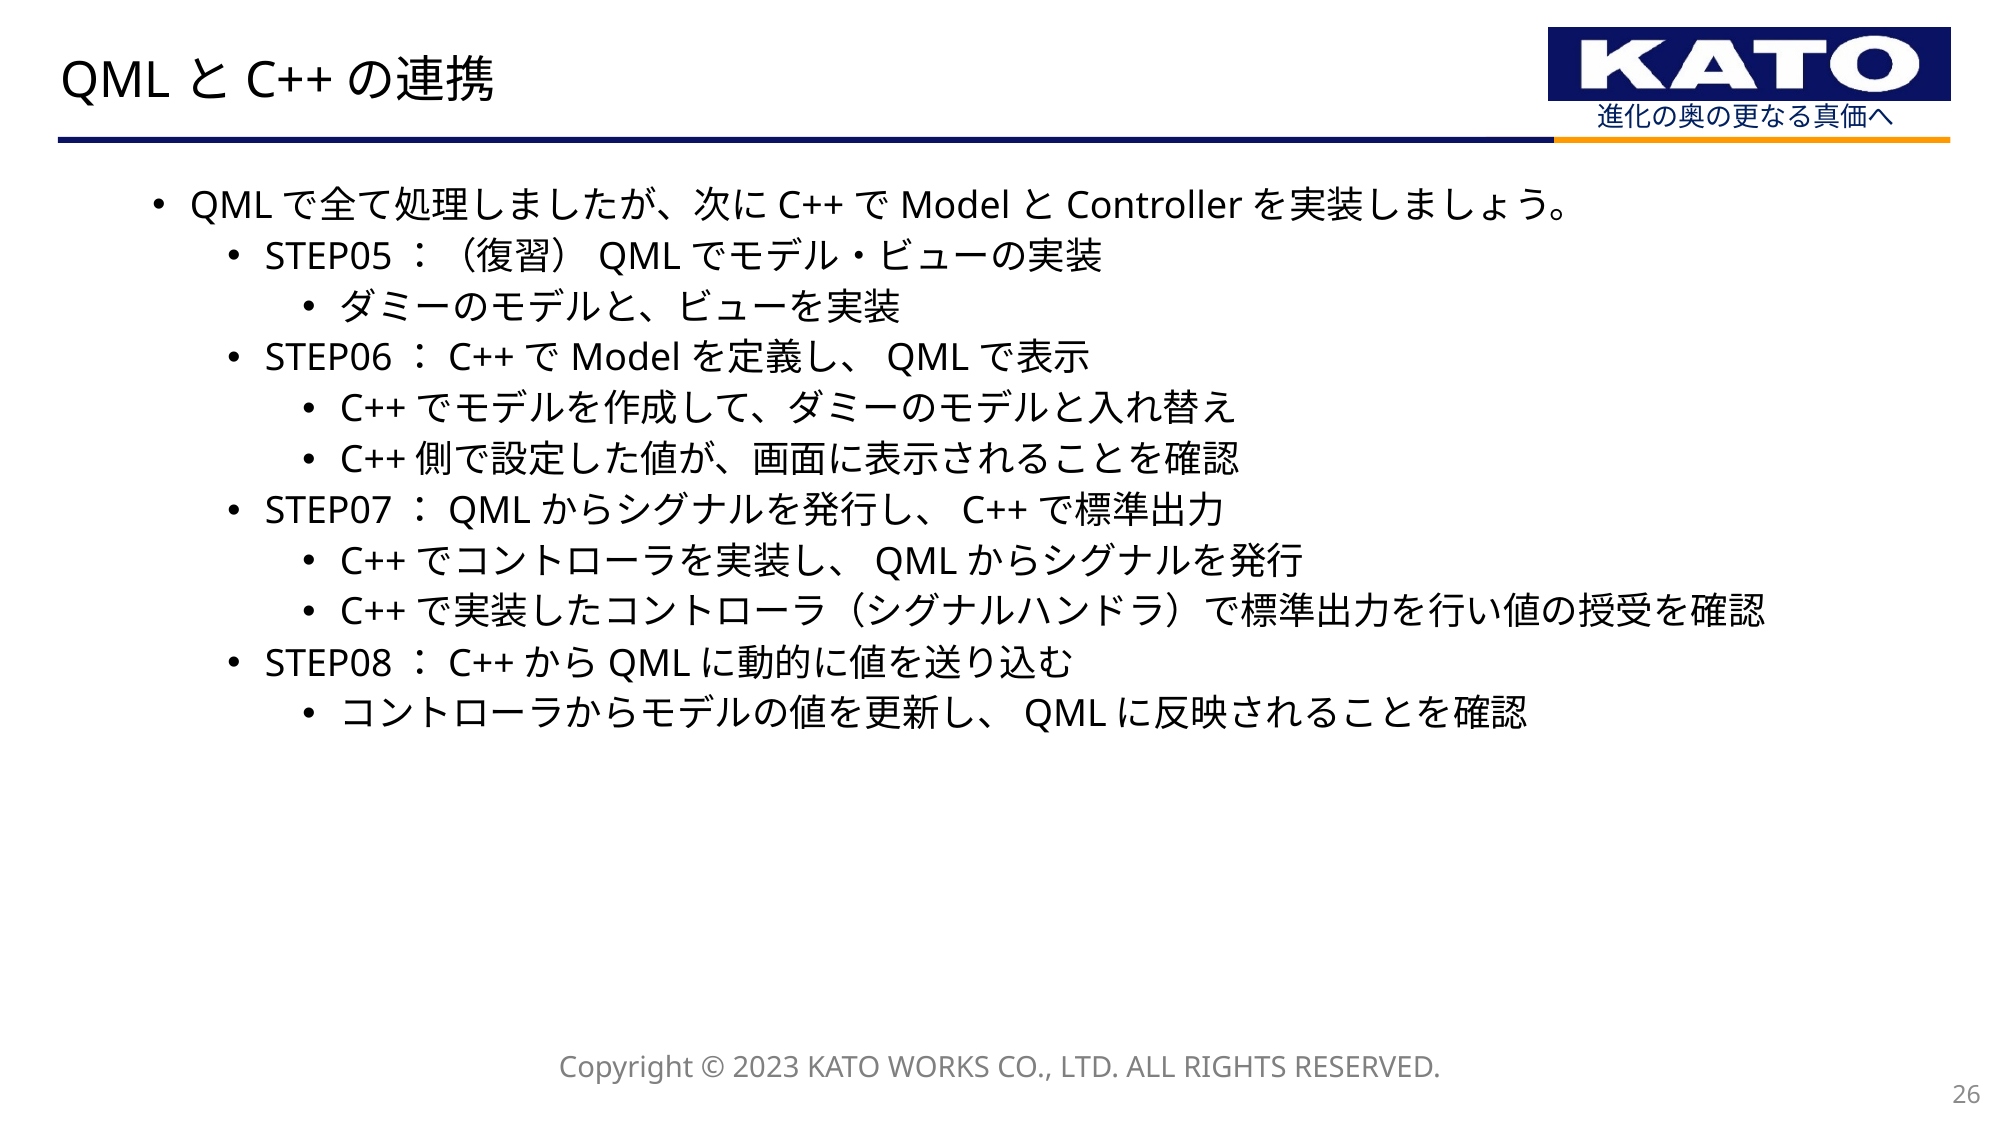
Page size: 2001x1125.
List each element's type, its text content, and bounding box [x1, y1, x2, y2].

list QMLで全て処理しましたが、次にC++でModelとControllerを実装しましょう。 STEP05：（復習）QMLでモデル・ビューの実装 ダミーのモデルと、ビューを実装 STEP06：C++でModelを定義し、QMLで表示 C++でモデルを作成して、ダミーのモデルと入れ替え C++側で設定した値が、画面に表示されることを確認 STEP07：QMLからシグナルを発行し、C++で標準出力 C++でコントローラを実装し、QMLからシグナルを発行 C++で実装したコントローラ（シグナルハンドラ）で標準出力を行い値の授受を確認 STEP08：C++からQMLに動的に値を送り込む コントローラからモデルの値を更新し、QMLに反映されることを確認 [137, 178, 1863, 1033]
picture [1548, 27, 1951, 101]
title QMLとC++の連携 [45, 20, 1525, 143]
slide_number 26 [1545, 1065, 1996, 1125]
